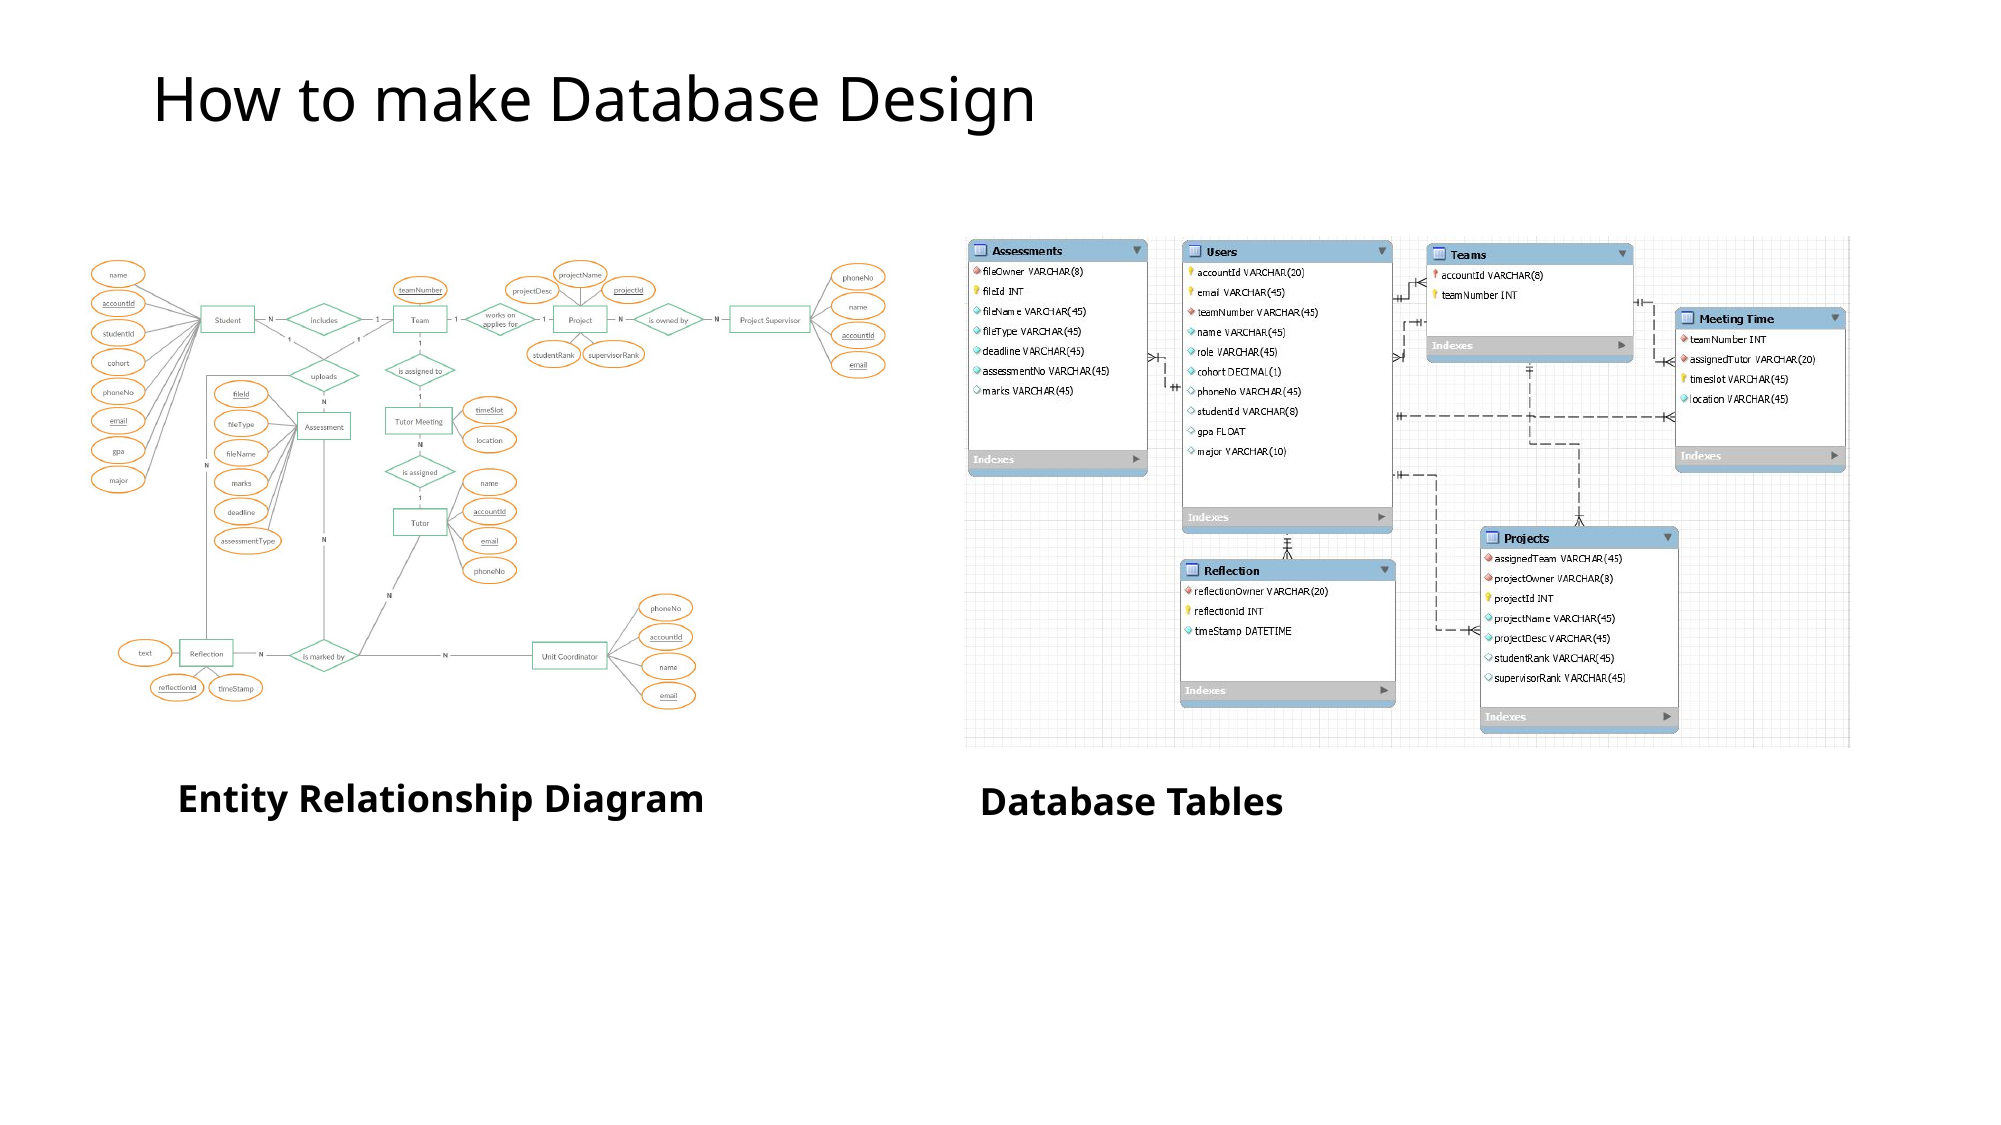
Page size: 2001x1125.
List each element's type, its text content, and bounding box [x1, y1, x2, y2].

picture [964, 236, 1851, 748]
text_box Entity Relationship Diagram [162, 767, 739, 873]
title How to make Database Design [137, 59, 1863, 217]
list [86, 255, 890, 714]
text_box Database Tables [964, 770, 1541, 876]
